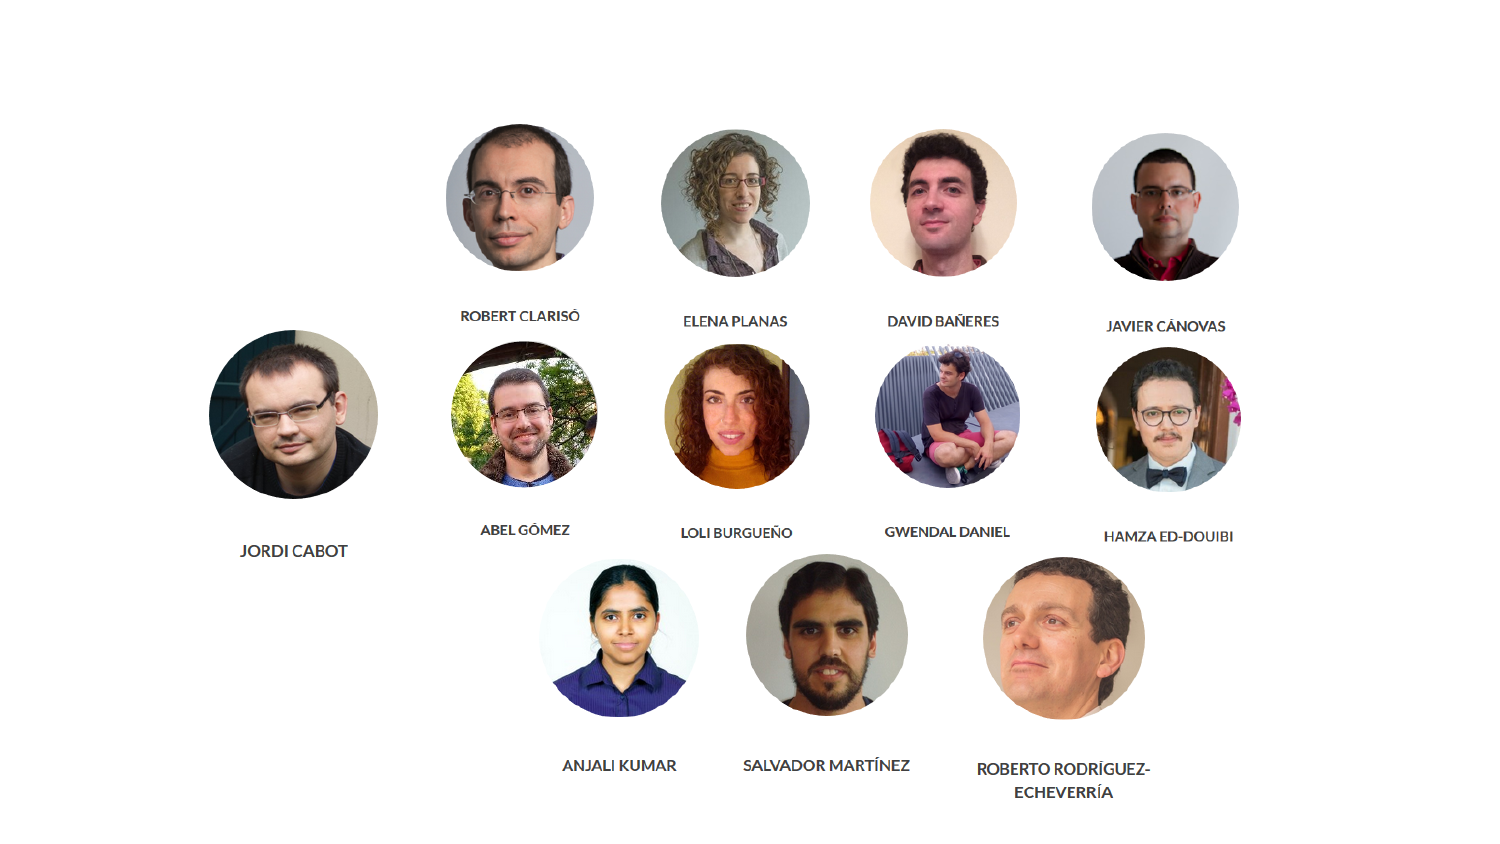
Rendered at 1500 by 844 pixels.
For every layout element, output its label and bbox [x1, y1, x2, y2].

picture [655, 123, 813, 333]
picture [449, 336, 599, 539]
picture [536, 549, 700, 779]
picture [204, 324, 385, 562]
picture [1092, 341, 1244, 547]
picture [972, 552, 1156, 804]
picture [860, 120, 1027, 332]
picture [660, 339, 815, 541]
picture [737, 546, 917, 778]
picture [441, 120, 596, 326]
picture [1087, 129, 1244, 337]
picture [869, 336, 1029, 539]
